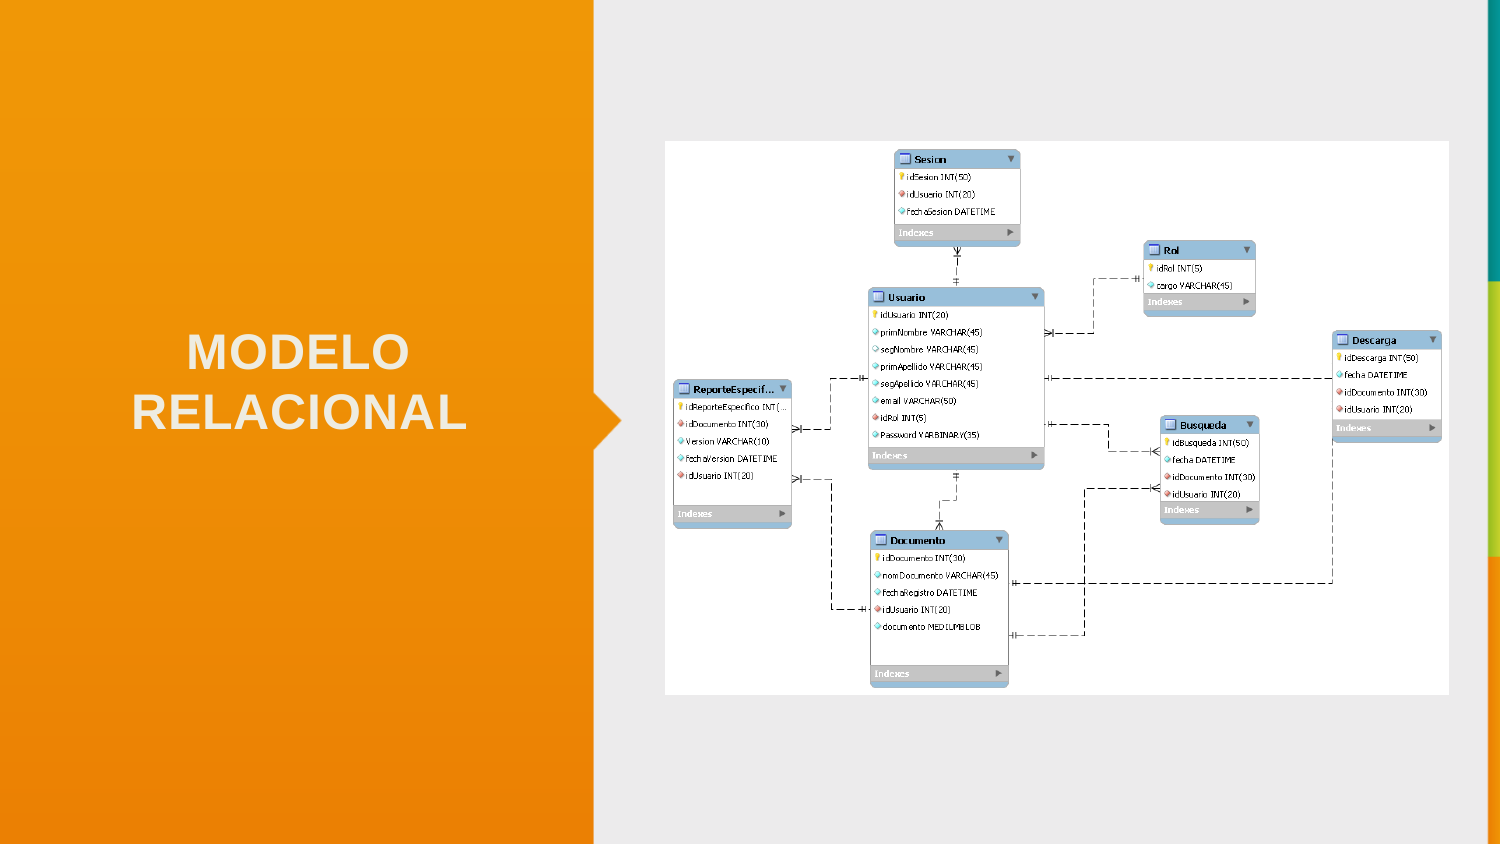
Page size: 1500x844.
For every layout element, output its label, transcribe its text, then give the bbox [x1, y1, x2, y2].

text_box MODELO RELACIONAL [49, 311, 550, 525]
picture [0, 0, 1500, 844]
